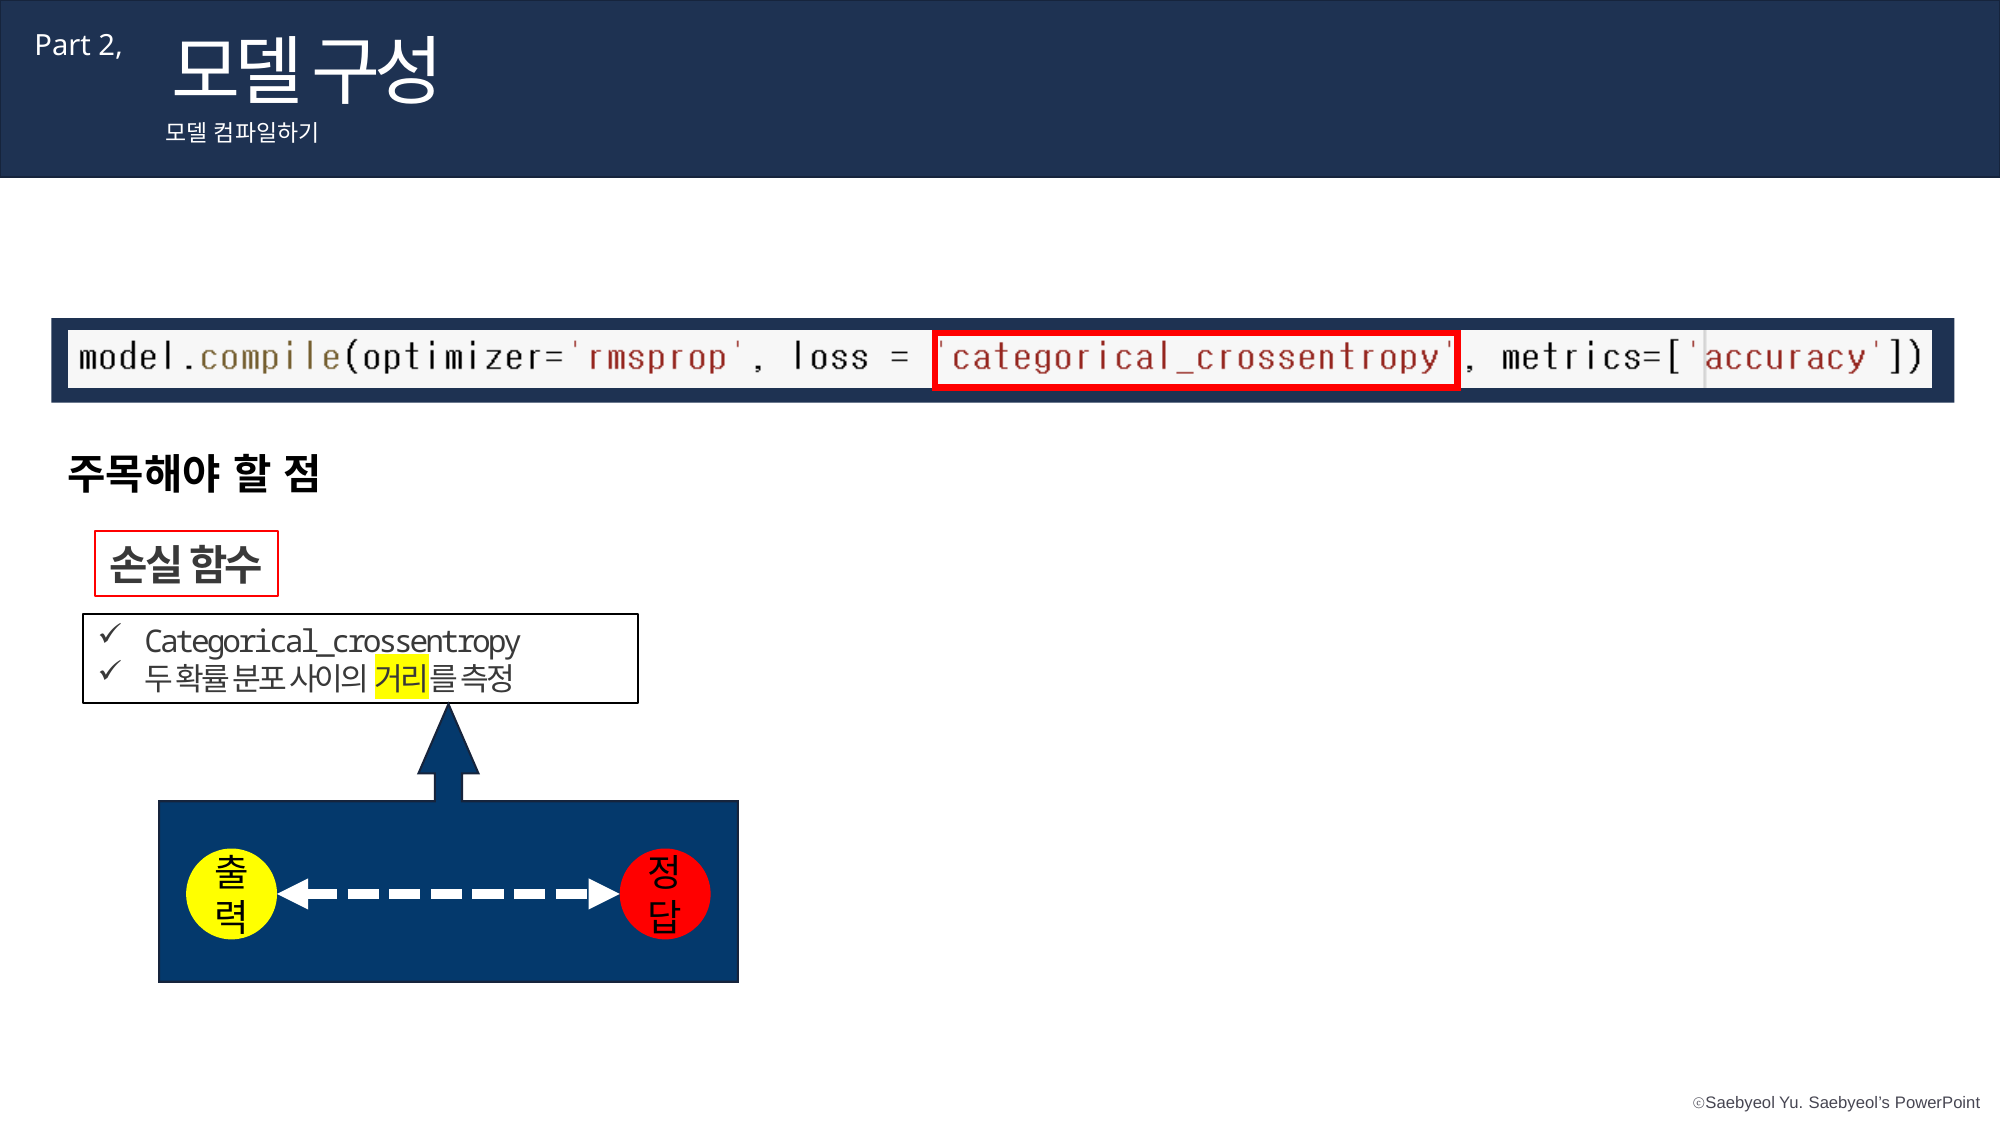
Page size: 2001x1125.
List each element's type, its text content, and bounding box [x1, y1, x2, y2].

text_box Part 2, [19, 19, 146, 69]
picture [68, 330, 1932, 389]
text_box 정답 [618, 847, 712, 941]
text_box [0, 0, 2000, 178]
text_box 모델 구성 [156, 16, 459, 122]
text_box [82, 531, 638, 705]
text_box 주목해야 할 점 [52, 440, 572, 506]
text_box 모델 컴파일하기 [150, 110, 336, 154]
text_box [50, 317, 1955, 404]
text_box 출력 [185, 847, 279, 941]
text_box [158, 705, 739, 983]
